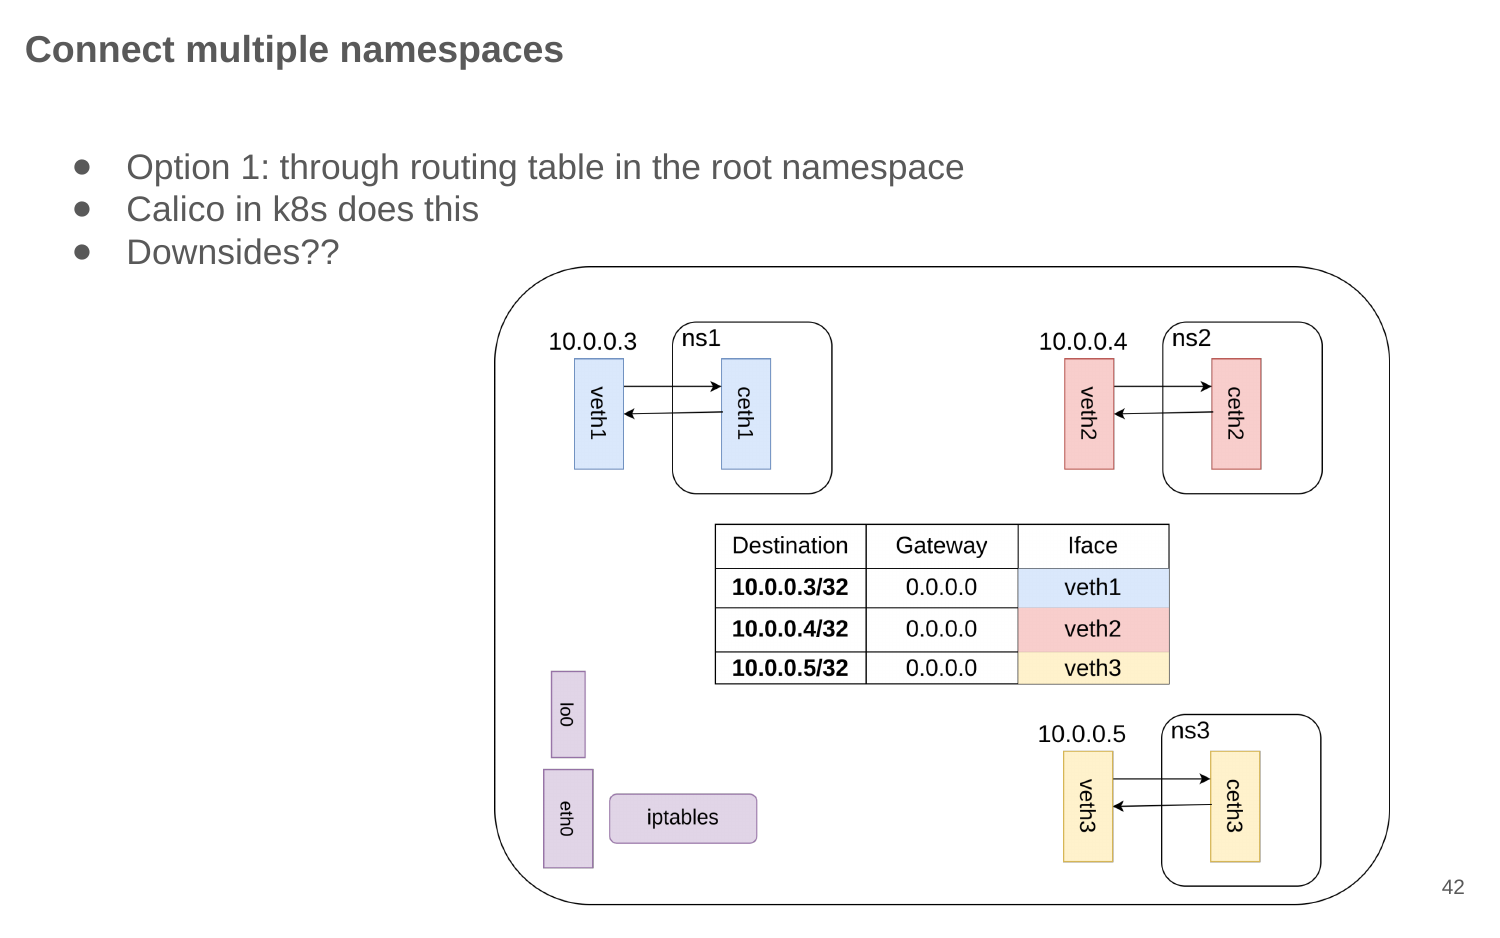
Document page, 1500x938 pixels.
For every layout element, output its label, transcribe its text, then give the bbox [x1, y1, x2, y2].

picture [494, 265, 1391, 906]
slide_number ‹#› [1389, 849, 1480, 922]
text_box Option 1: through routing table in the root namespace Calico in k8s does this Downsides?? [36, 128, 1330, 368]
text_box Connect multiple namespaces [10, 10, 1412, 138]
